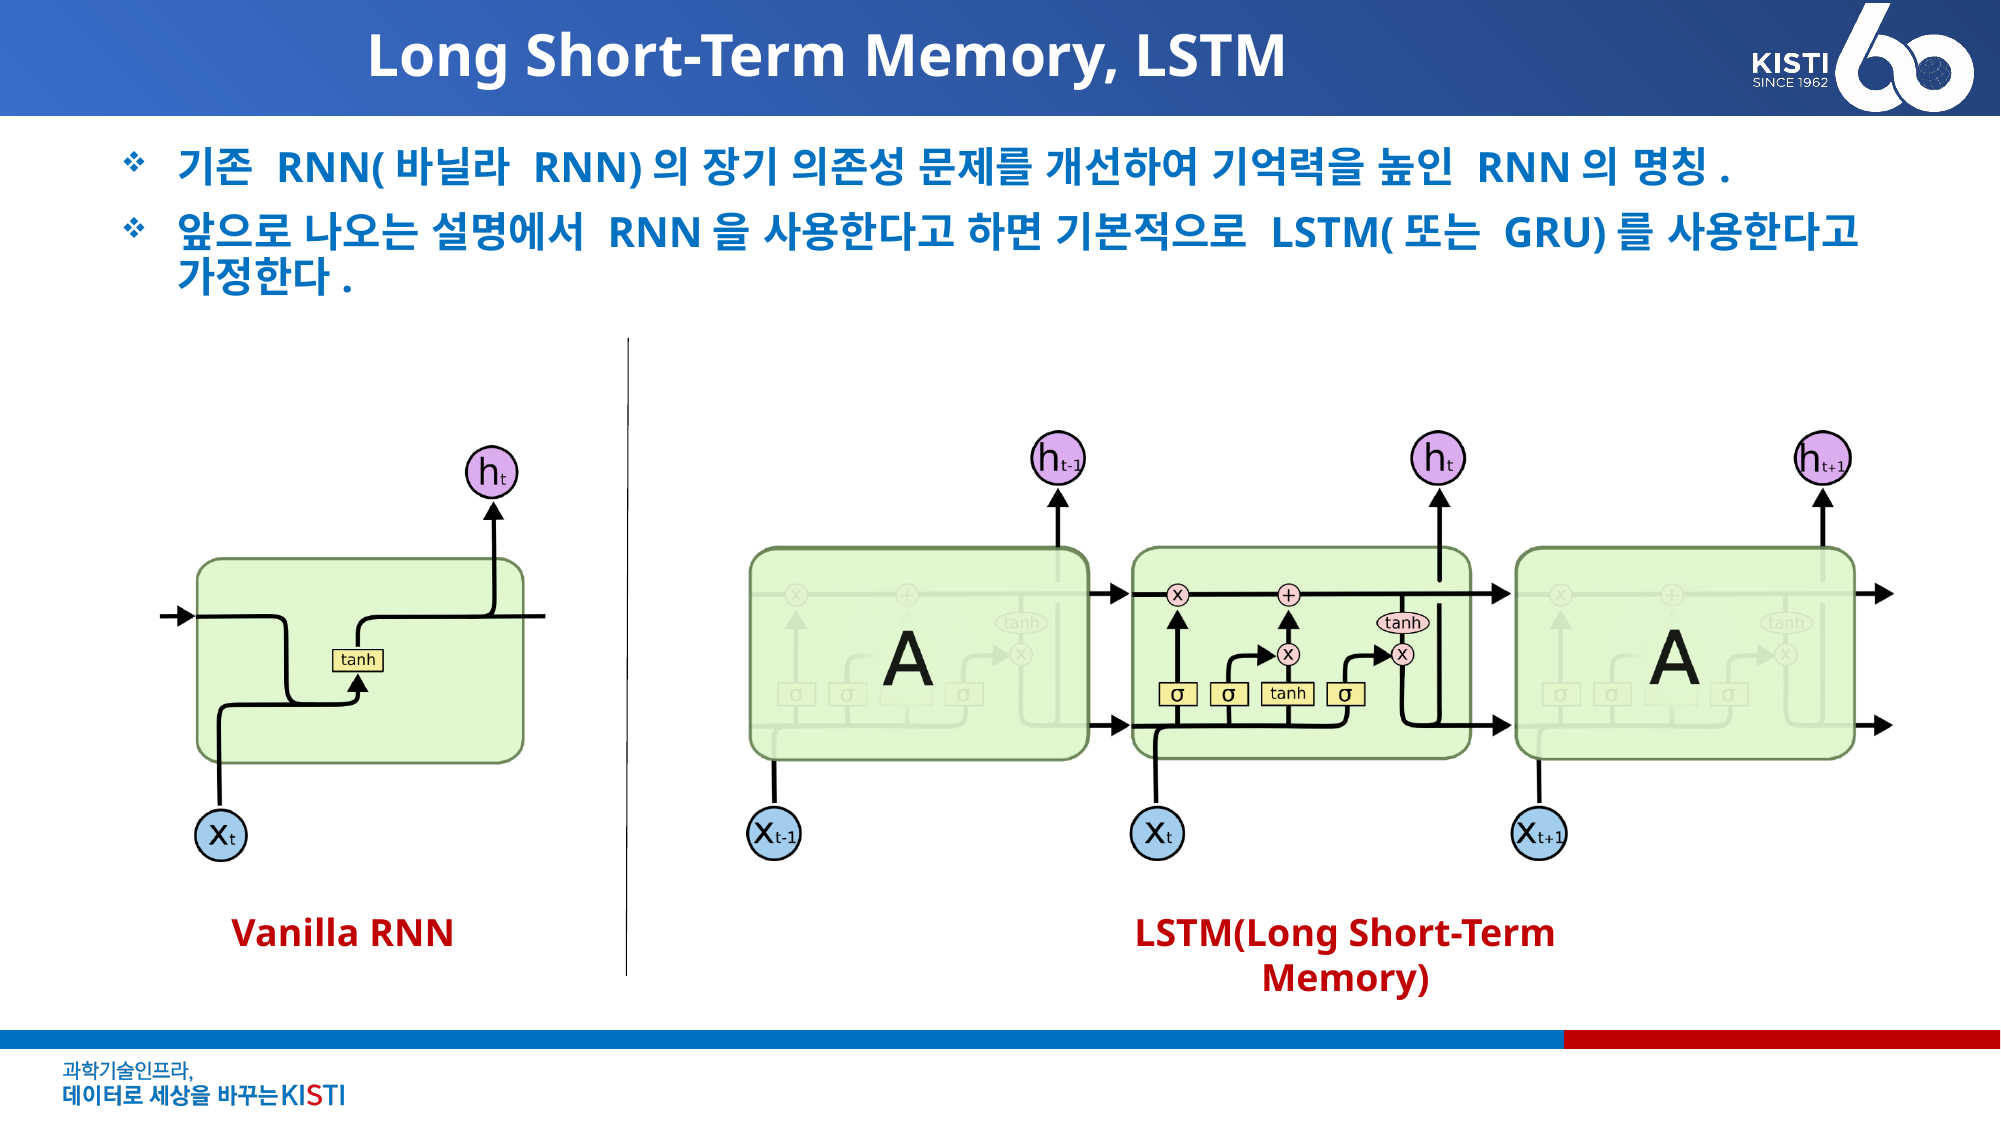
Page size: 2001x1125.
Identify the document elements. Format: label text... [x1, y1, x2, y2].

text_box Vanilla RNN [202, 901, 485, 962]
picture [746, 430, 1894, 861]
picture [63, 1061, 344, 1106]
list 기존 RNN(바닐라 RNN)의 장기 의존성 문제를 개선하여 기억력을 높인 RNN의 명칭. 앞으로 나오는 설명에서 RNN을 사용한다고 하면 기본적으로 LSTM(또는 GRU)를 사용한다고 가정한다. [106, 138, 2000, 1009]
title Long Short-Term Memory, LSTM [0, 0, 1656, 116]
text_box LSTM(Long Short-Term Memory) [1034, 901, 1657, 1007]
picture [1753, 3, 1974, 112]
picture [159, 445, 546, 862]
